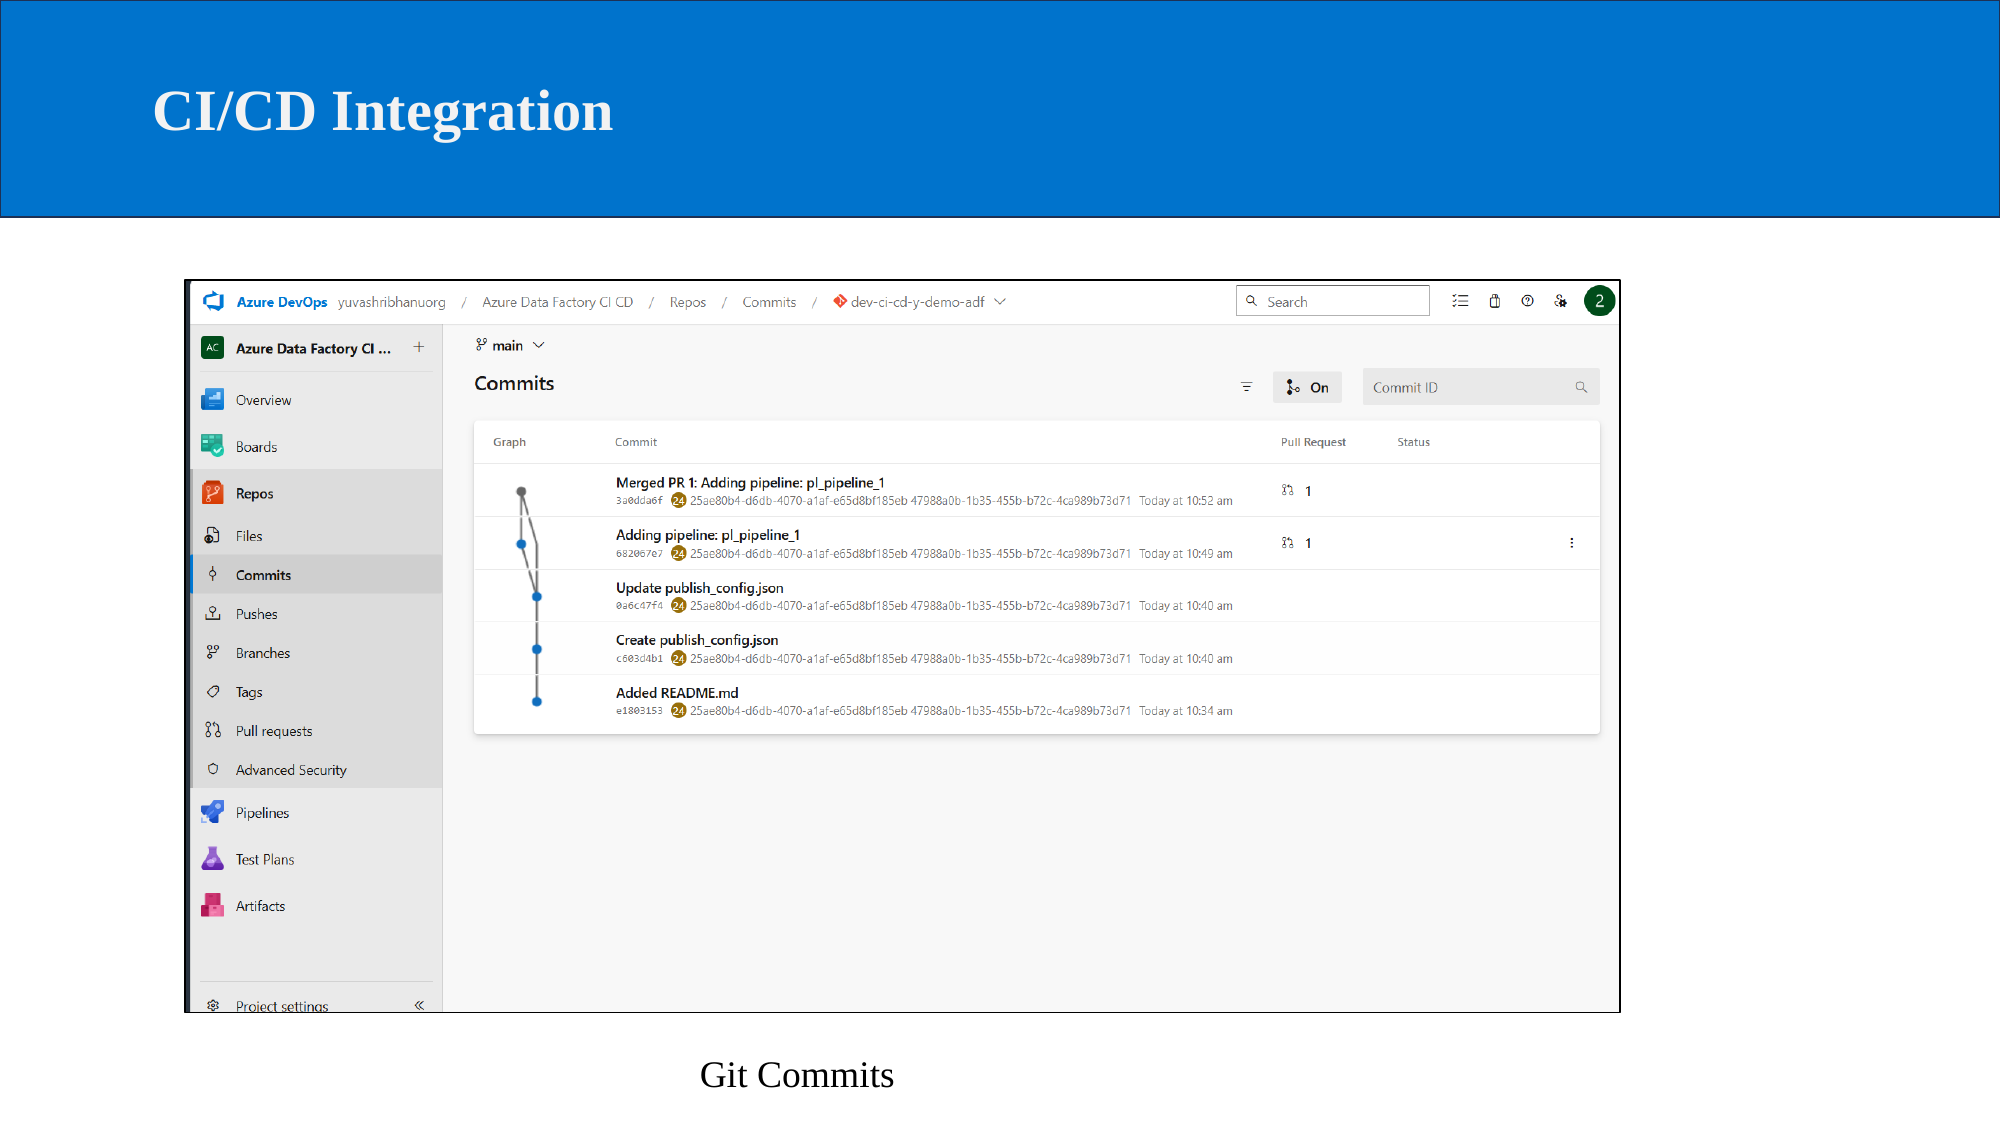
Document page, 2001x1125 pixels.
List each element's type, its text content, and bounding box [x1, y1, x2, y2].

text_box Git Commits [685, 1042, 2000, 1103]
picture [185, 280, 1619, 1012]
text_box [0, 0, 2000, 218]
title CI/CD Integration [137, 3, 1863, 221]
